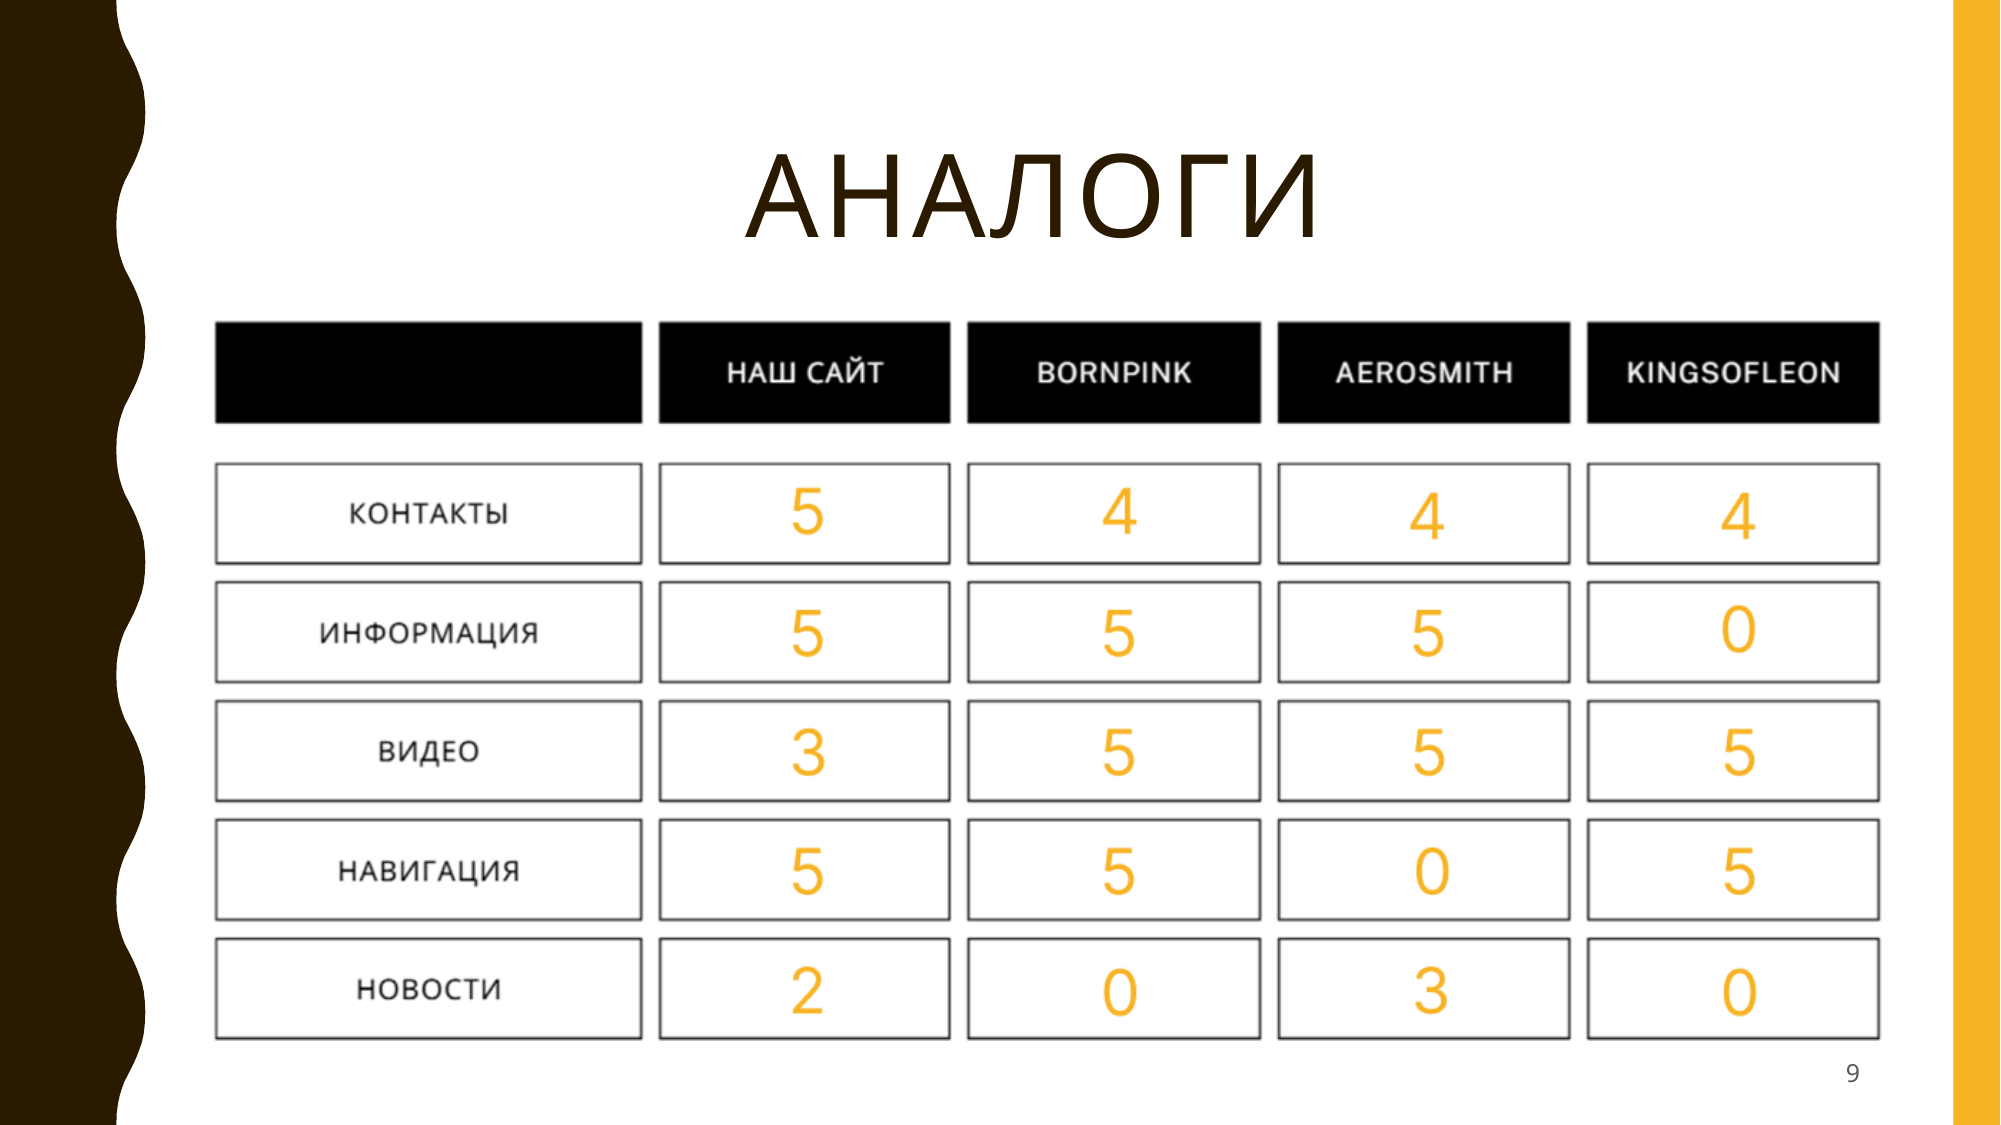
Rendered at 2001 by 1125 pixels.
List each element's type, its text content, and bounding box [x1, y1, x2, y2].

slide_number 9 [1412, 1045, 1875, 1103]
title аналоги [730, 130, 1350, 298]
picture [187, 298, 1893, 1041]
